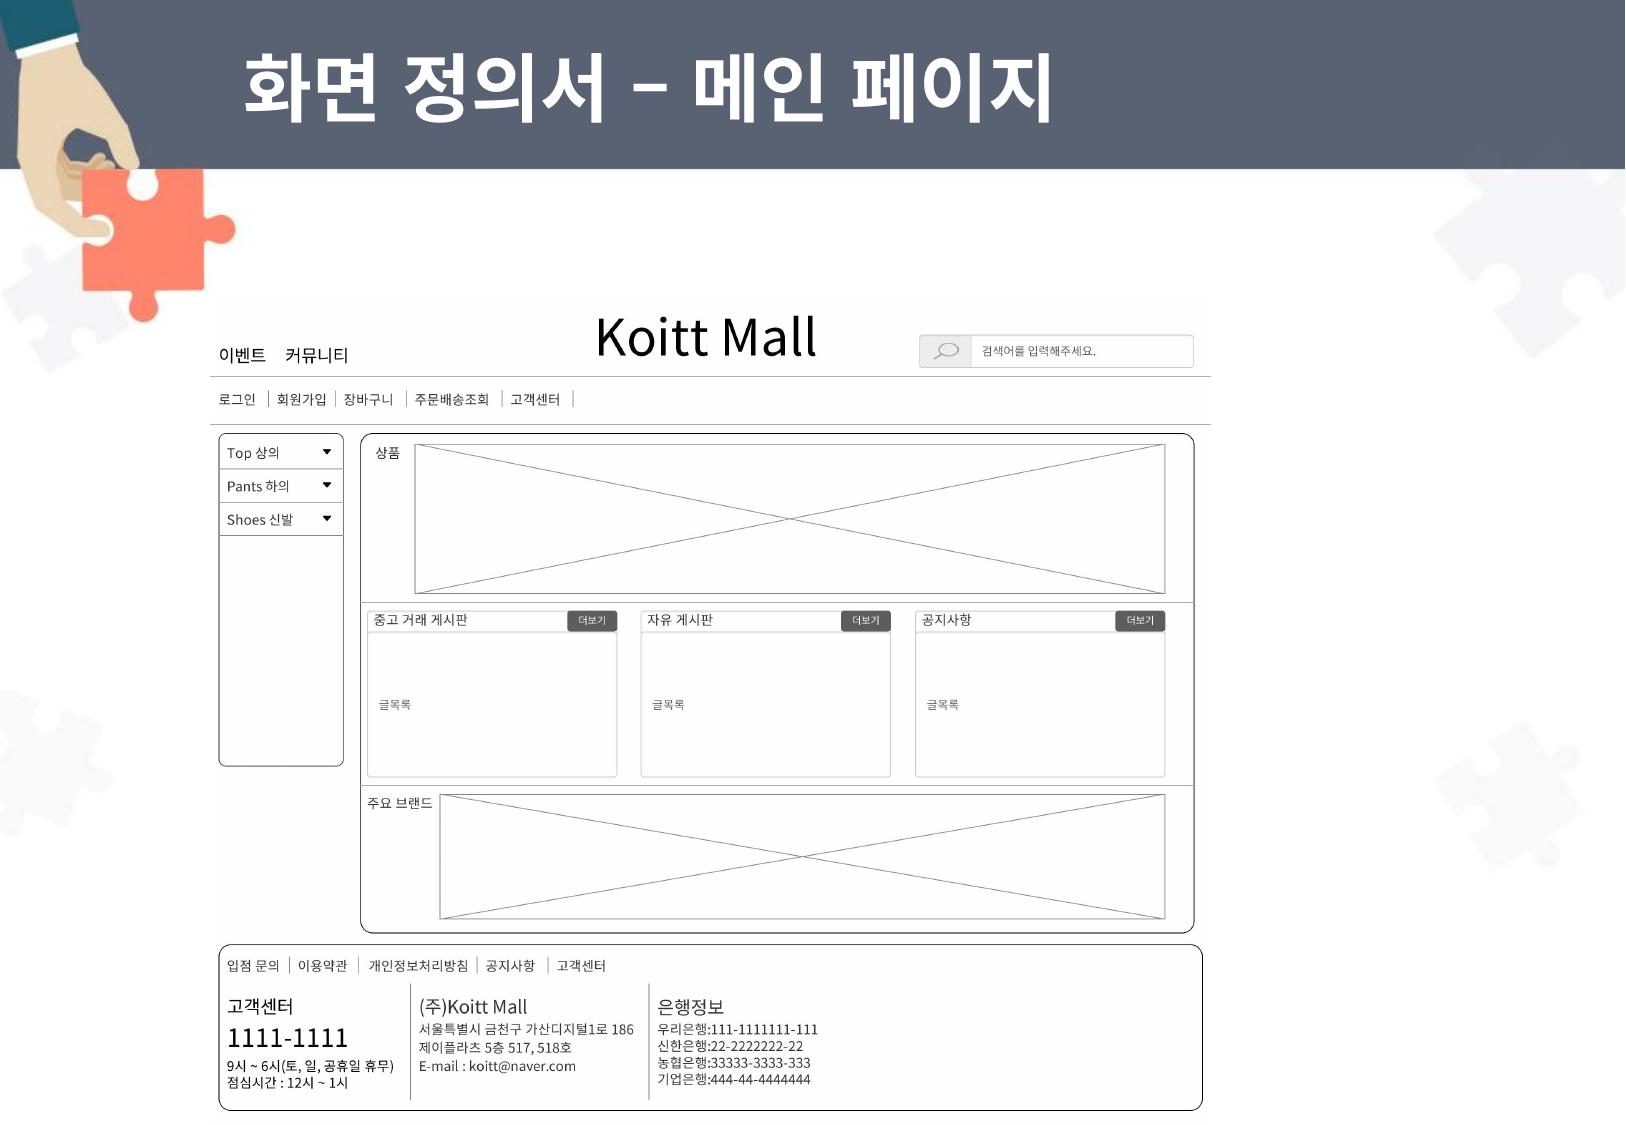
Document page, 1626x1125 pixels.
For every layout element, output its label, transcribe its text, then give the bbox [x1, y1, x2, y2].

title 화면 정의서 – 메인 페이지 [228, 28, 1498, 157]
picture [0, 0, 1625, 1125]
